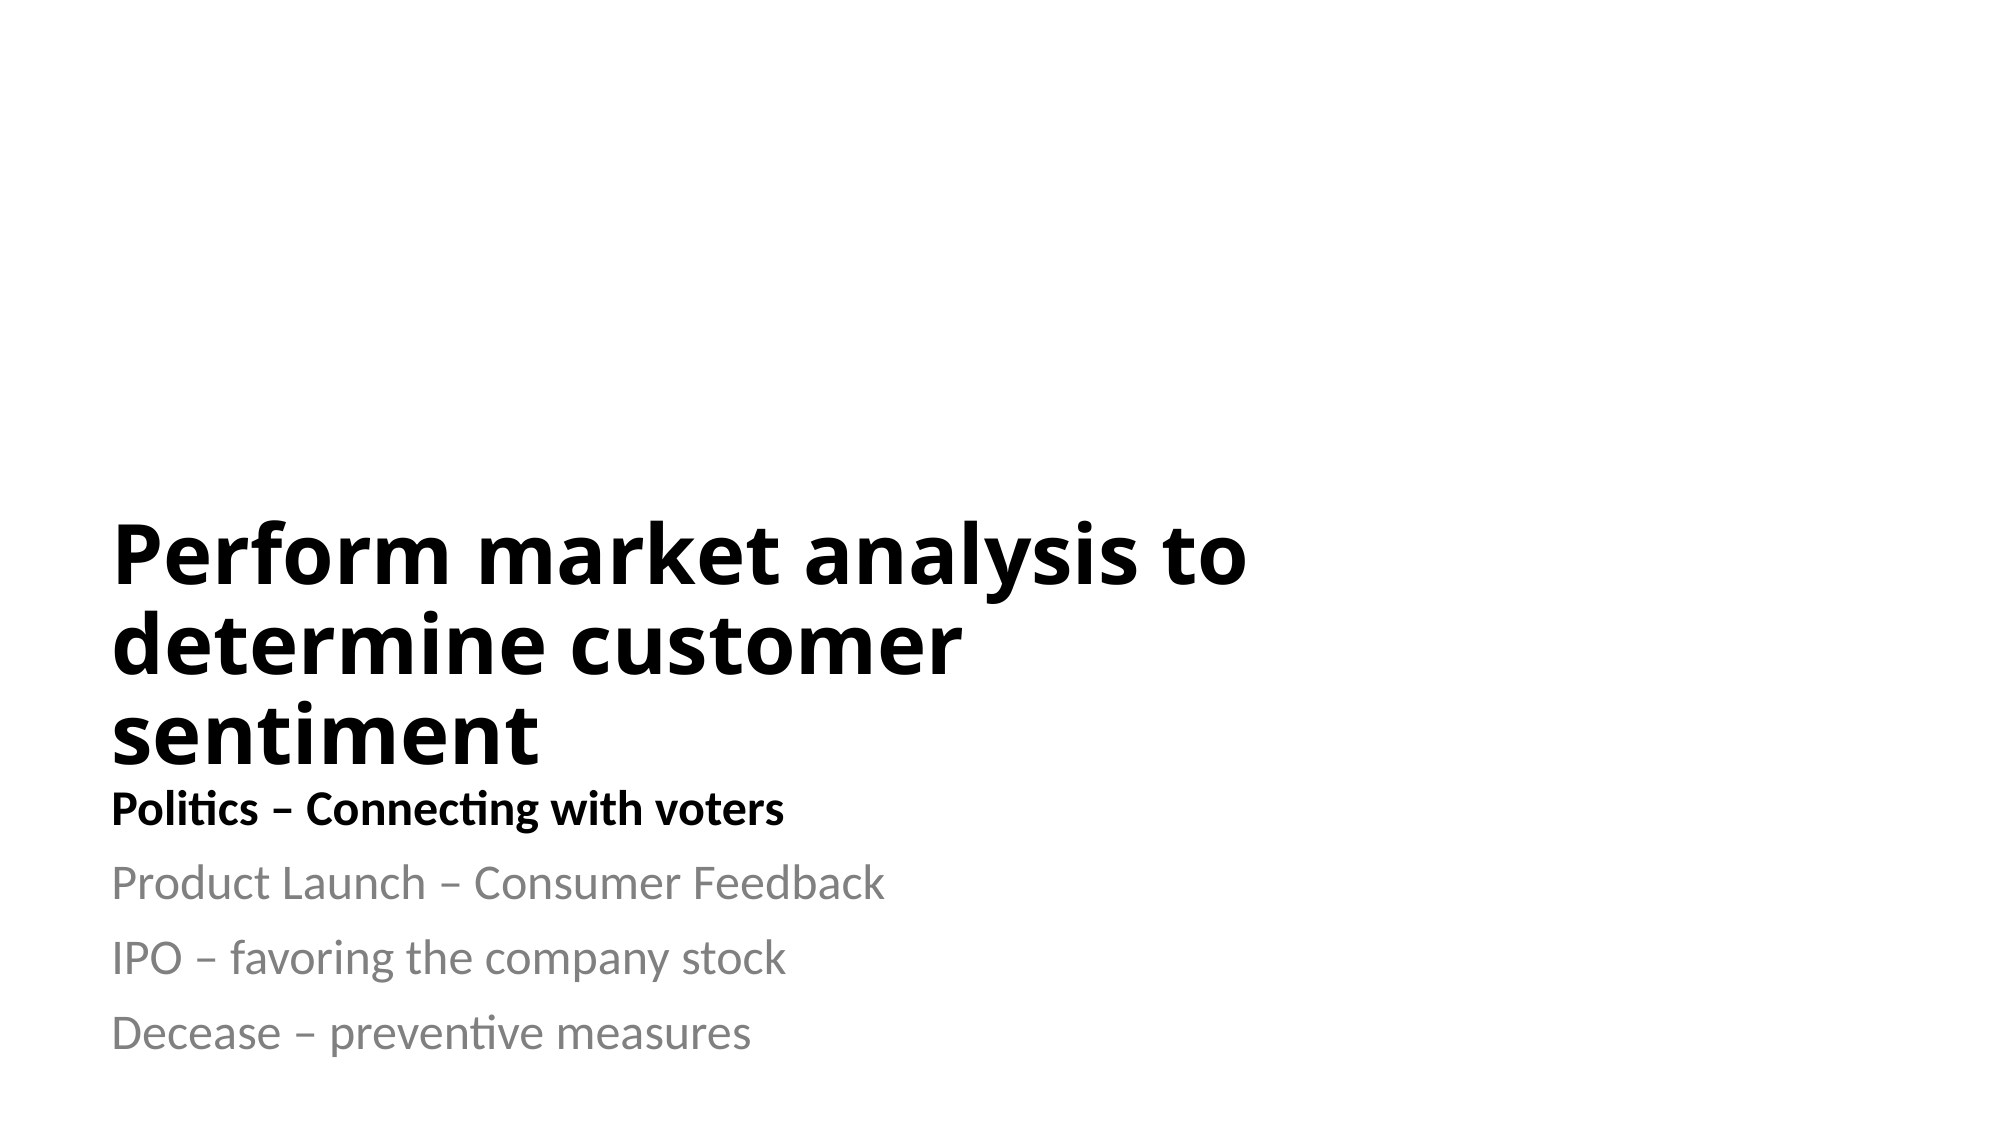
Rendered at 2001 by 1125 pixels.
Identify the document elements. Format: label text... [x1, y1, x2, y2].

subtitle Politics – Connecting with voters Product Launch – Consumer Feedback IPO – favoring the company stock Decease – preventive measures [96, 774, 1170, 1111]
text_box [185, 184, 1686, 576]
text_box [185, 590, 1686, 863]
title Perform market analysis to determine customer sentiment [96, 546, 1404, 749]
